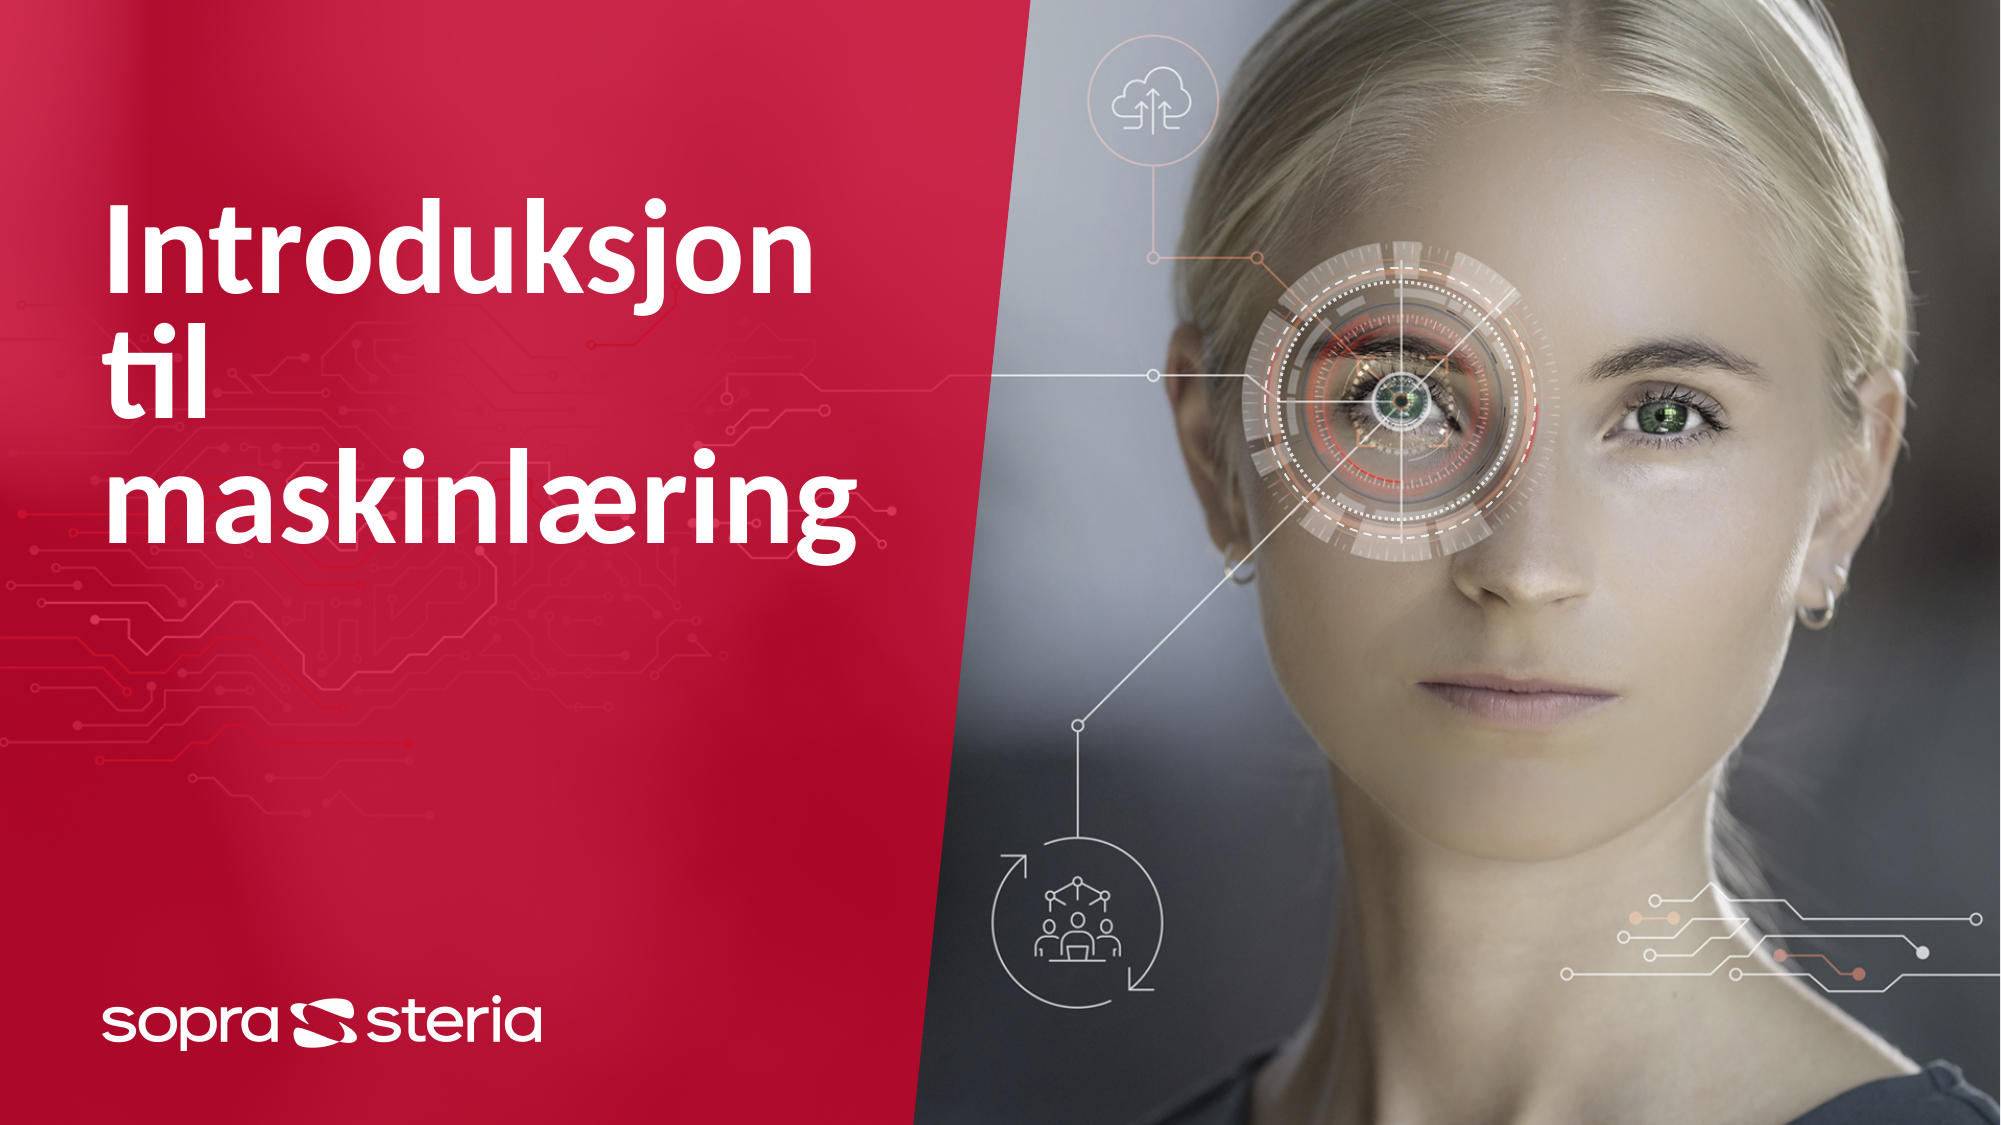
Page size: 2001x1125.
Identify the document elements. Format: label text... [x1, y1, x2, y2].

list Introduksjon til maskinlæring [86, 188, 926, 759]
picture [914, 0, 2001, 1125]
picture [102, 995, 541, 1051]
